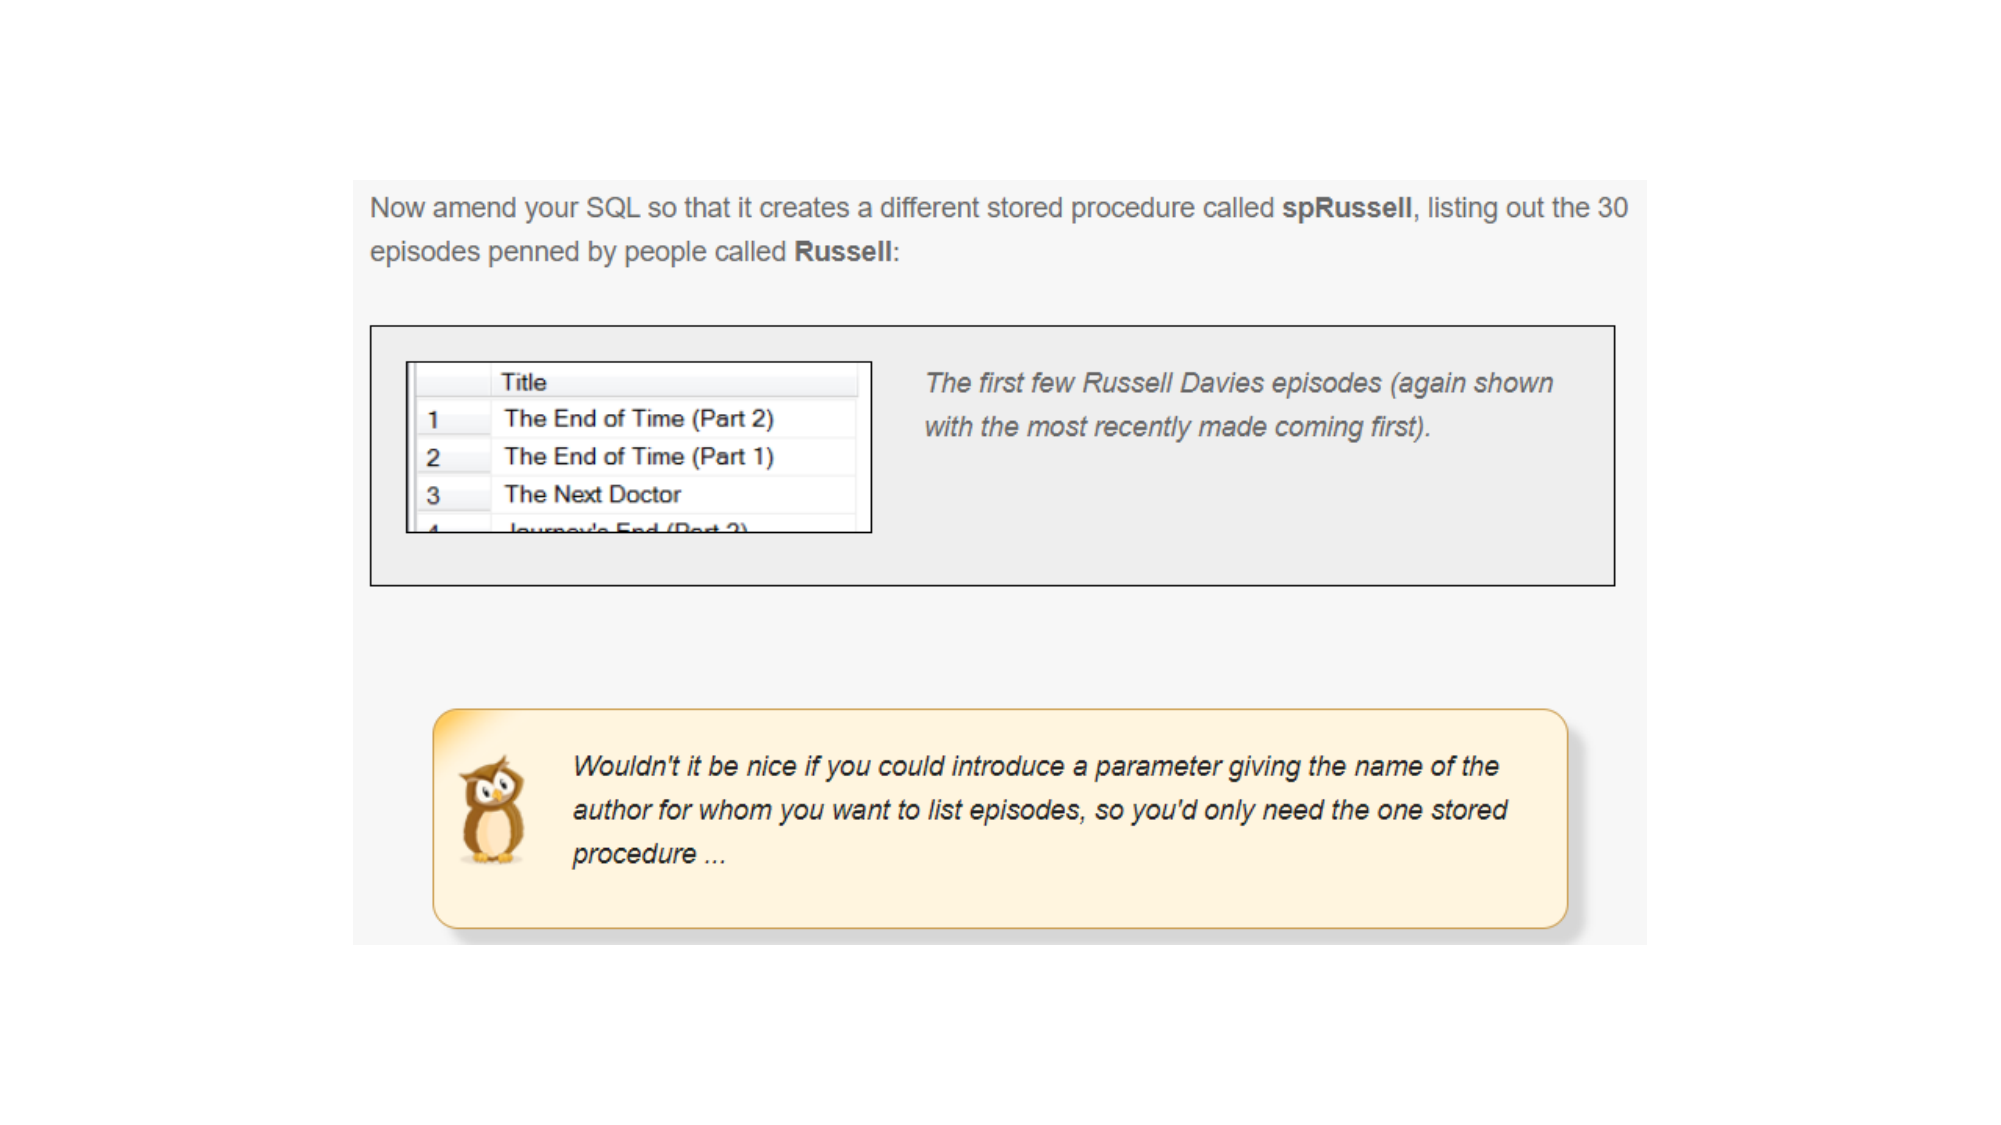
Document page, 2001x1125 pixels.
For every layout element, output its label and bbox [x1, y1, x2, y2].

picture [353, 180, 1647, 945]
